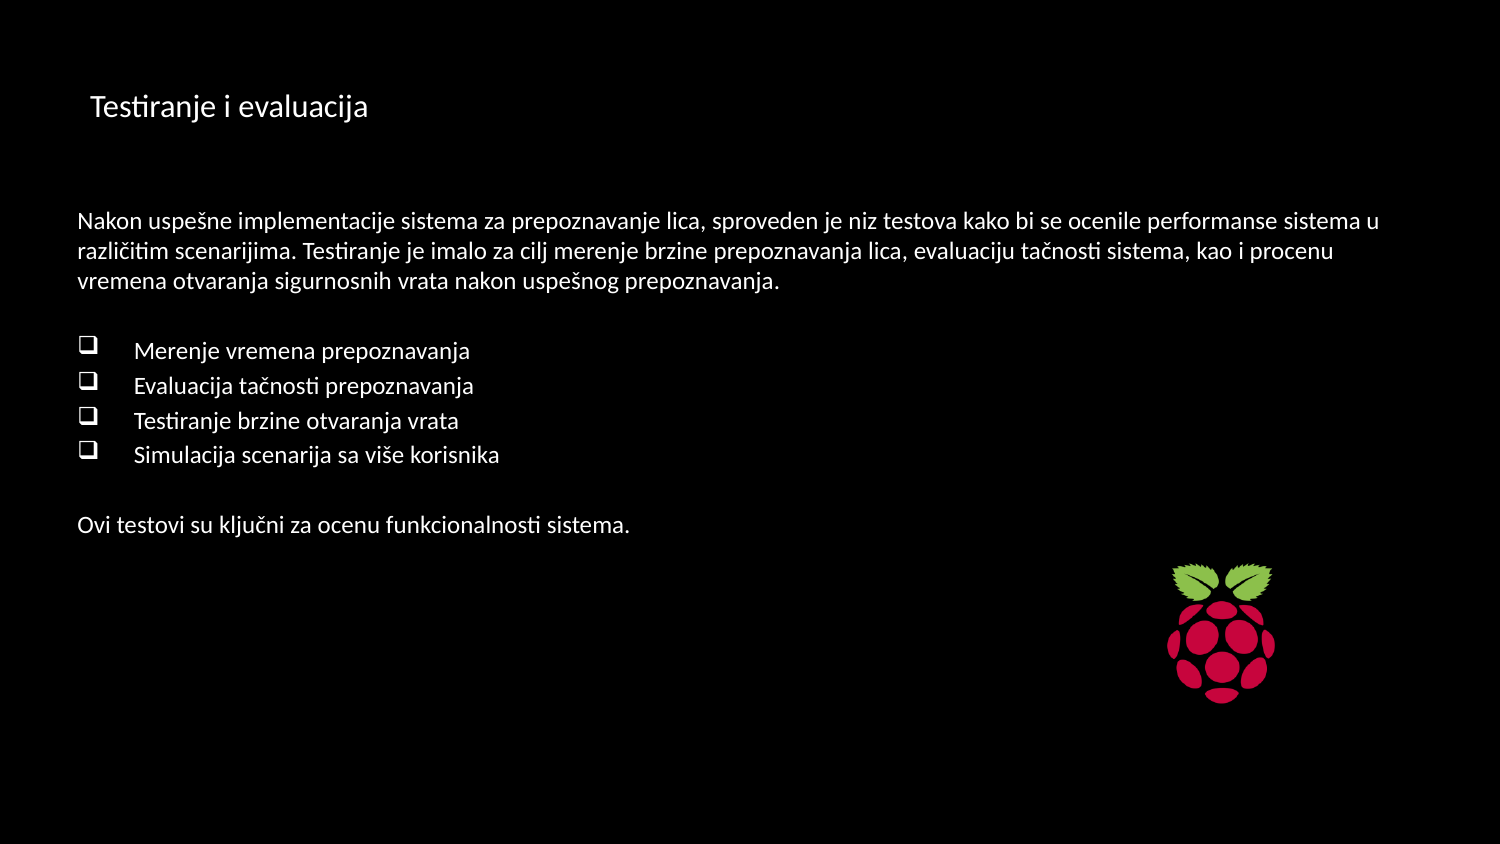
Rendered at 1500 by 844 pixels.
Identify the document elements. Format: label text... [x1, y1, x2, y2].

list Nakon uspešne implementacije sistema za prepoznavanje lica, sproveden je niz testova kako bi se ocenile performanse sistema u različitim scenarijima. Testiranje je imalo za cilj merenje brzine prepoznavanja lica, evaluaciju tačnosti sistema, kao i procenu vremena otvaranja sigurnosnih vrata nakon uspešnog prepoznavanja. Merenje vremena prepoznavanja Evaluacija tačnosti prepoznavanja Testiranje brzine otvaranja vrata Simulacija scenarija sa više korisnika Ovi testovi su ključni za ocenu funkcionalnosti sistema. [62, 196, 1413, 754]
picture [1162, 559, 1281, 708]
title Testiranje i evaluacija [75, 33, 950, 175]
